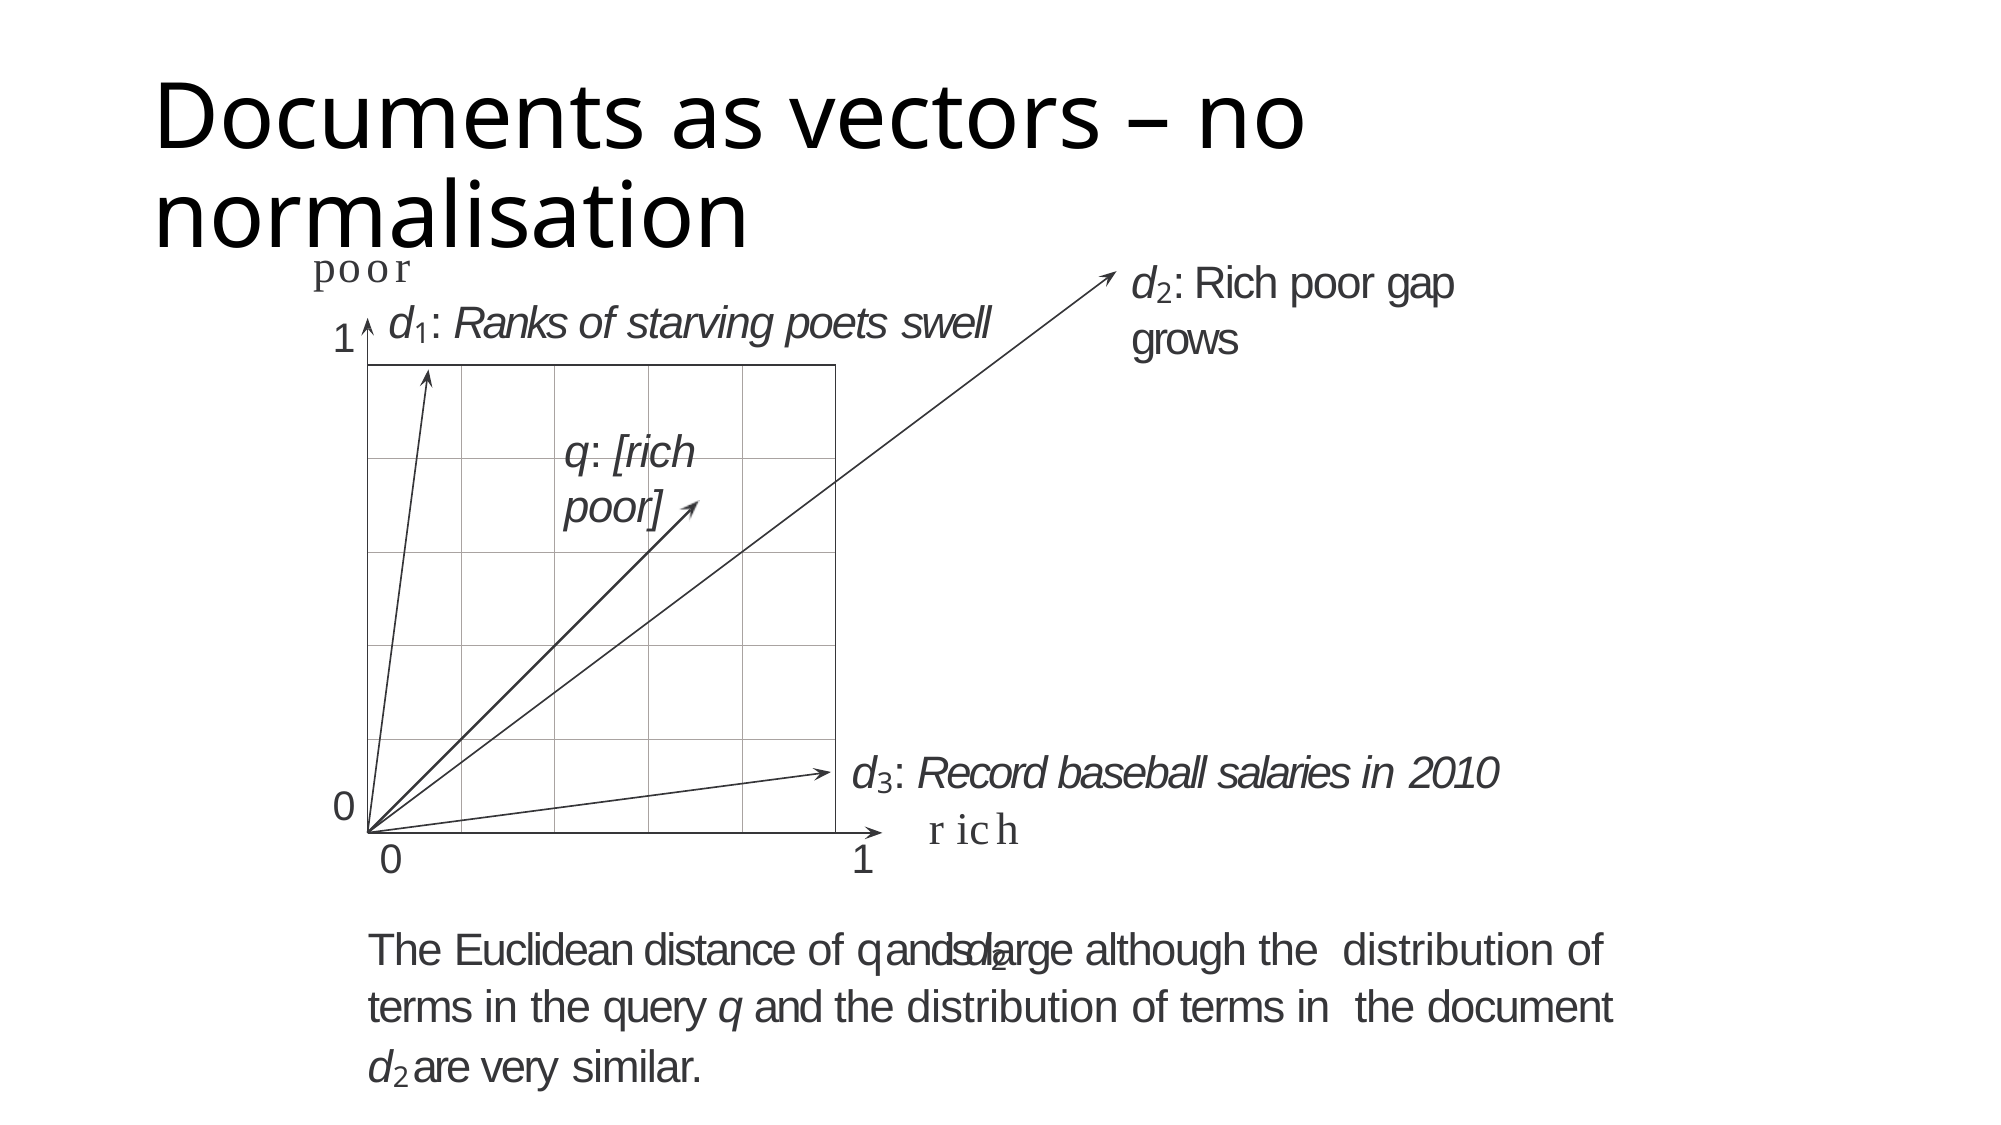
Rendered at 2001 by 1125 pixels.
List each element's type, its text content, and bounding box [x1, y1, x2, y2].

text_box rich [924, 800, 1029, 854]
text_box 0 1 [836, 828, 869, 832]
text_box [864, 826, 883, 840]
text_box 0 [328, 775, 360, 829]
text_box d3: Record baseball salaries in 2010 [847, 735, 1509, 800]
text_box [1106, 278, 1112, 287]
text_box q: [rich poor] [560, 418, 804, 532]
text_box 1 [328, 307, 360, 361]
text_box d2: Rich poor gap grows [1126, 278, 1580, 365]
text_box [419, 369, 433, 388]
text_box The Euclidean distance of q and d2 is large although the distribution of terms in the query q and the distribution of terms in the document d2 are very similar. [363, 912, 1637, 1094]
text_box 0 1 [375, 833, 875, 882]
text_box d1: Ranks of starving poets swell [384, 284, 997, 349]
text_box [361, 317, 374, 336]
title Documents as vectors – no normalisation [137, 59, 1863, 278]
text_box [812, 768, 832, 781]
text_box 0 1 [381, 828, 835, 832]
text_box poor [308, 278, 428, 292]
